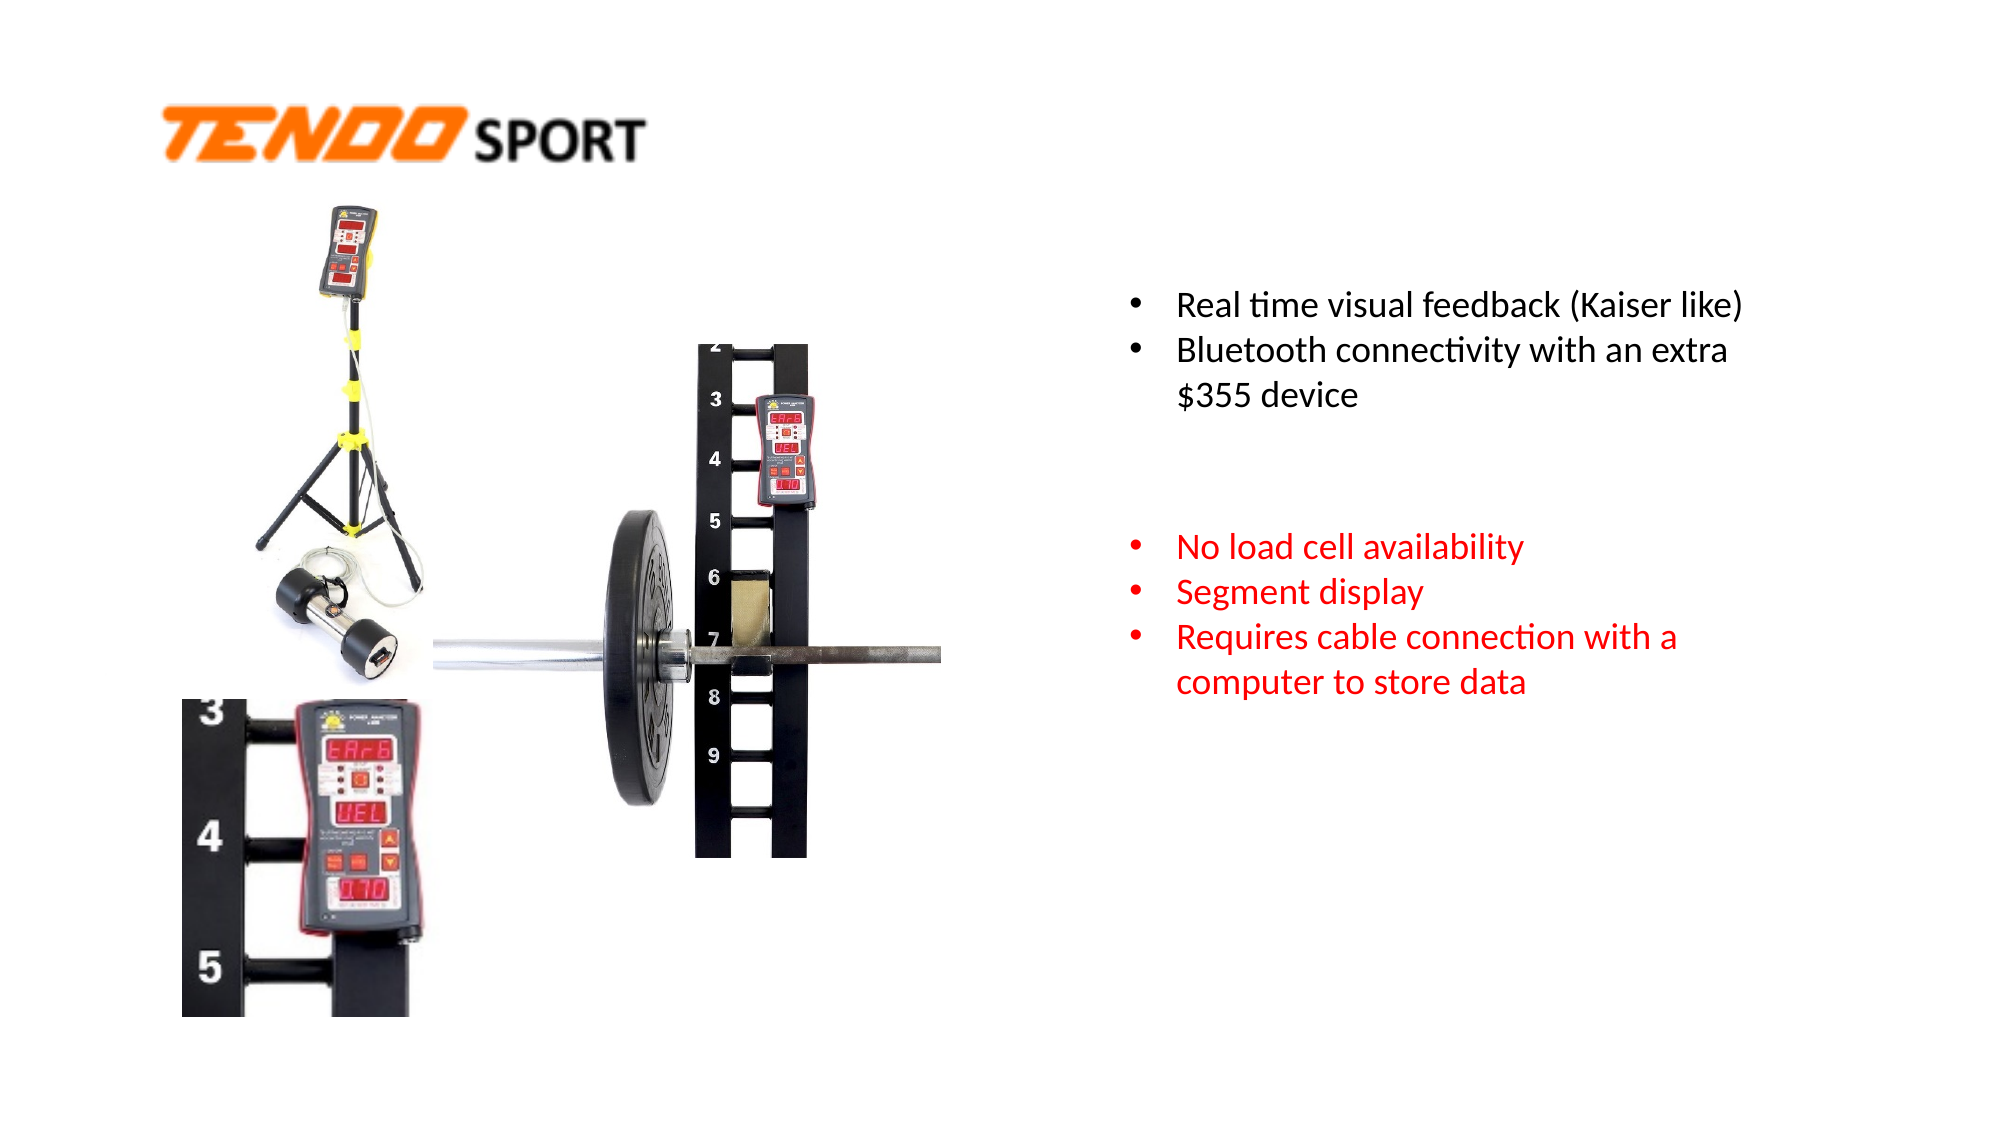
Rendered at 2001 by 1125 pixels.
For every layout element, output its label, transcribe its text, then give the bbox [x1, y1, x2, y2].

text_box Real time visual feedback (Kaiser like) Bluetooth connectivity with an extra $355 device [1114, 272, 1776, 468]
text_box No load cell availability Segment display Requires cable connection with a computer to store data [1114, 469, 1776, 800]
picture [86, 80, 941, 1017]
